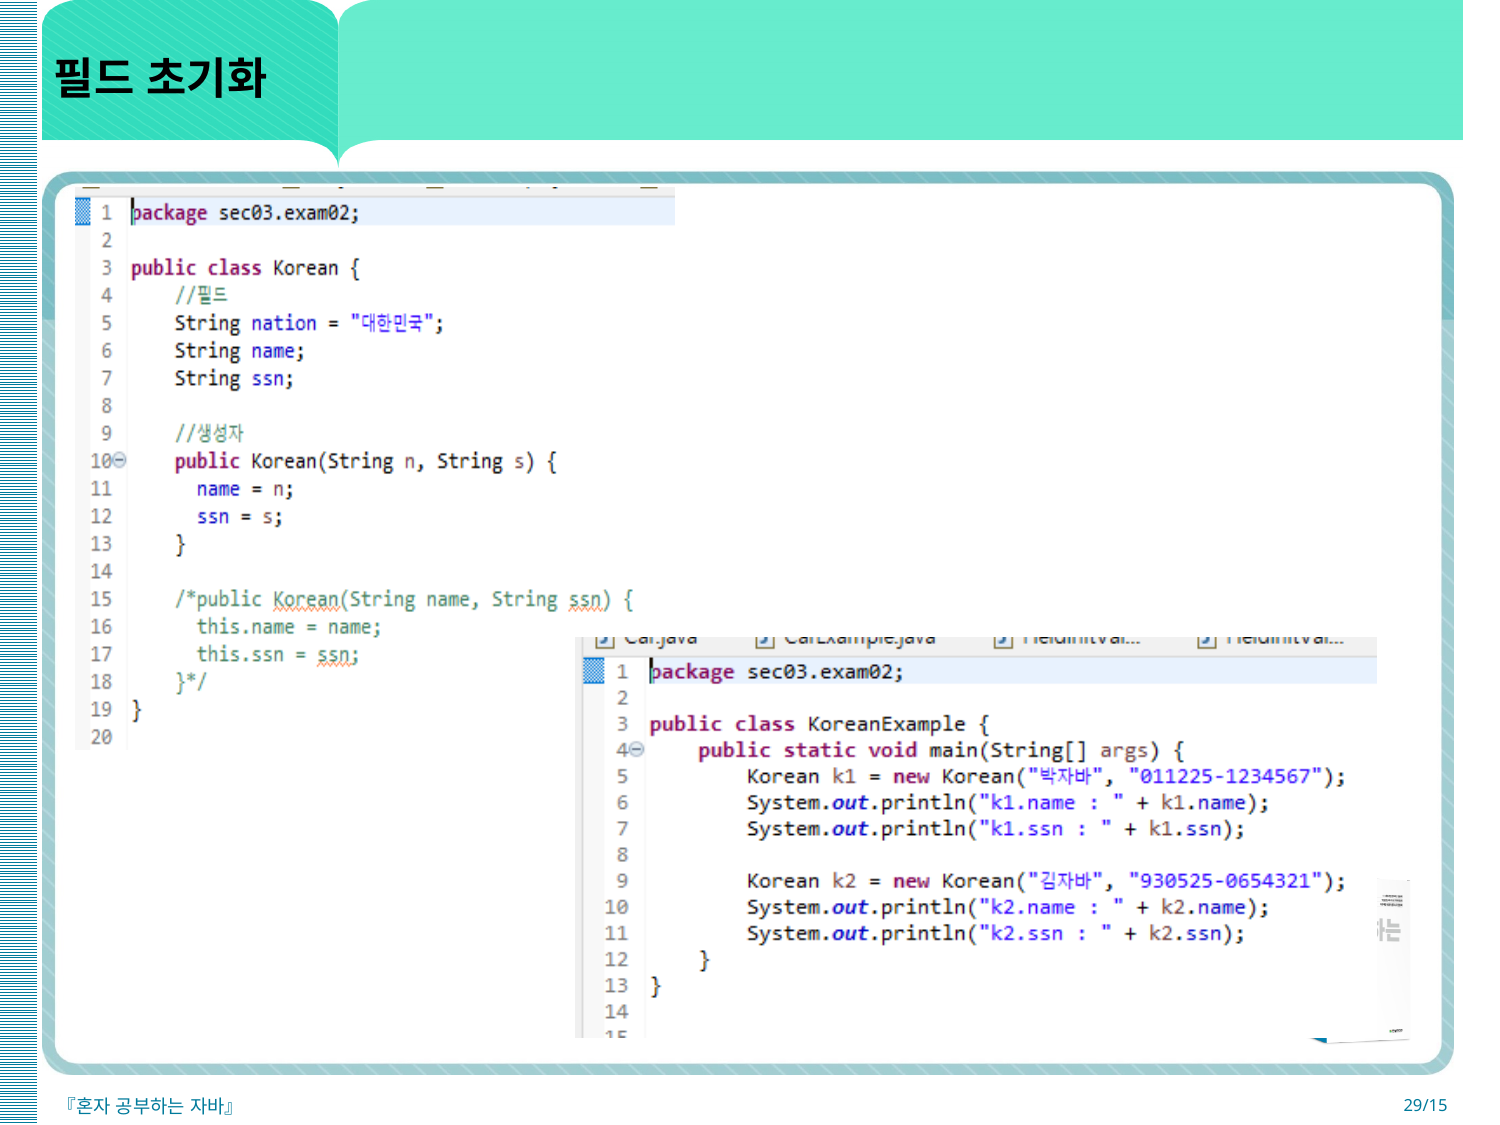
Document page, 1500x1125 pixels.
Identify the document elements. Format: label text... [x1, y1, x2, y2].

title 필드 초기화 [39, 42, 1280, 138]
picture [42, 0, 1488, 1122]
picture [68, 1097, 75, 1110]
picture [225, 1102, 232, 1115]
picture [116, 1102, 131, 1107]
